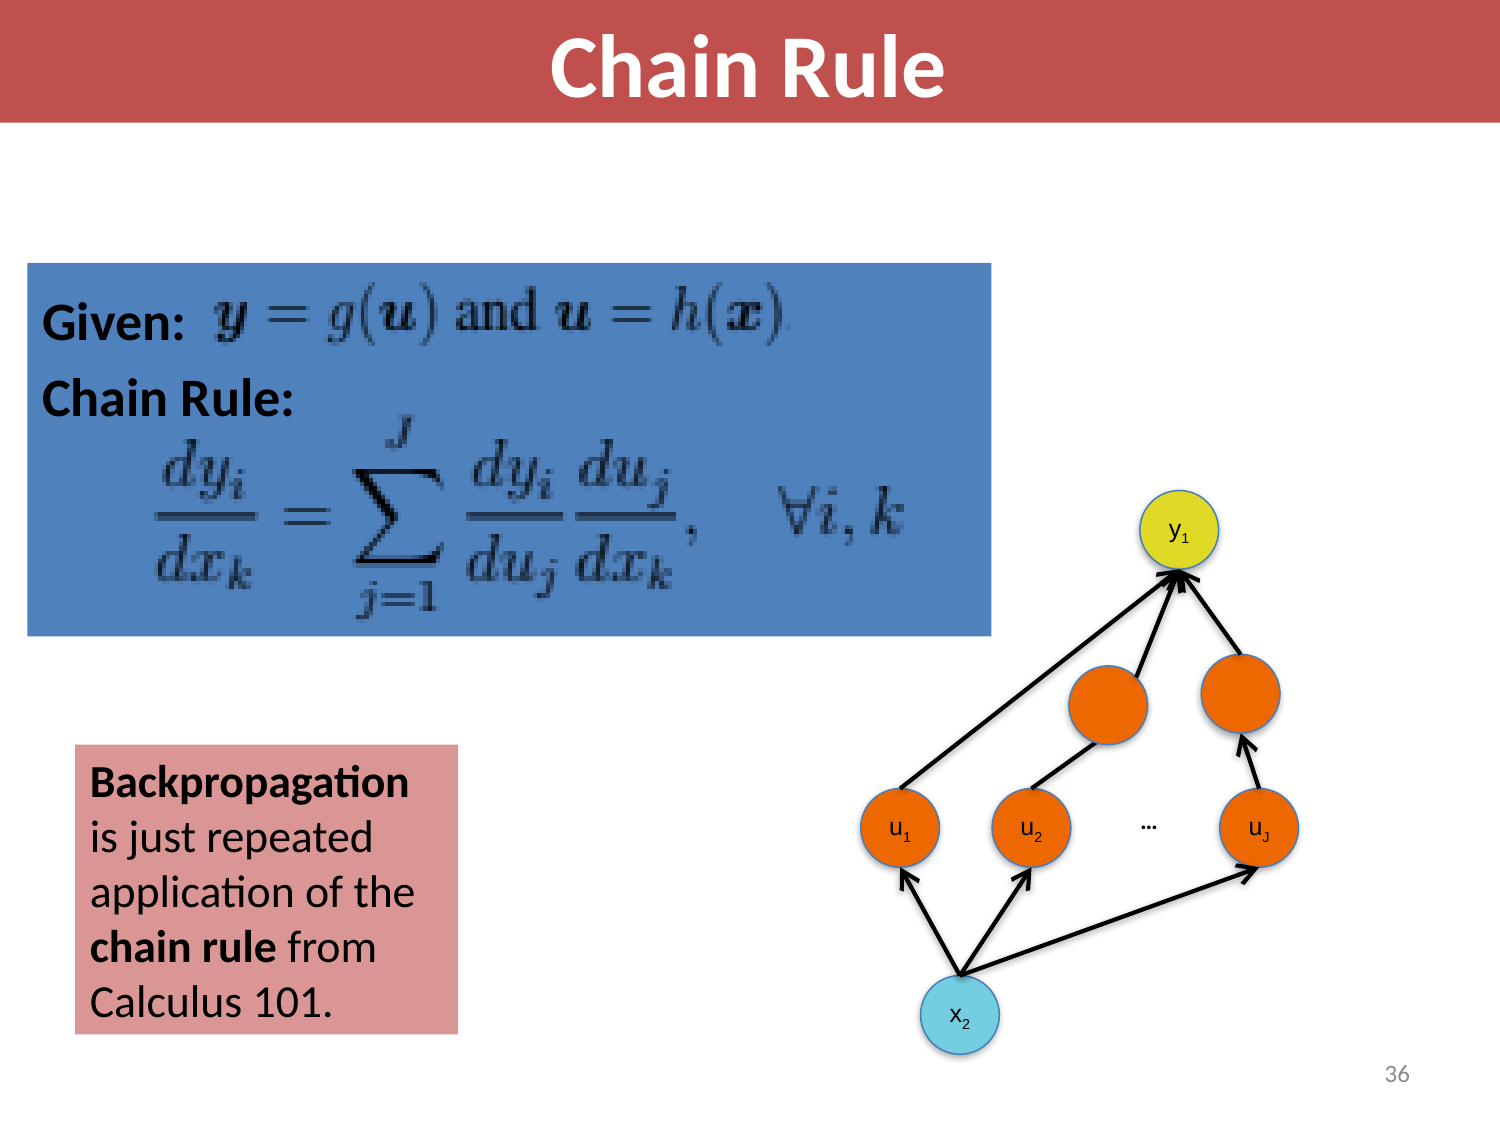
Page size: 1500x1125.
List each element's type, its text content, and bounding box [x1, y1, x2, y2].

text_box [27, 262, 992, 637]
slide_number 36 [1074, 1042, 1425, 1103]
text_box Chain Rule [0, 0, 1500, 125]
text_box Backpropagation is just repeated application of the chain rule from Calculus 101. [75, 744, 459, 1035]
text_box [1135, 569, 1180, 678]
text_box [1179, 569, 1241, 655]
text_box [860, 490, 1299, 1055]
